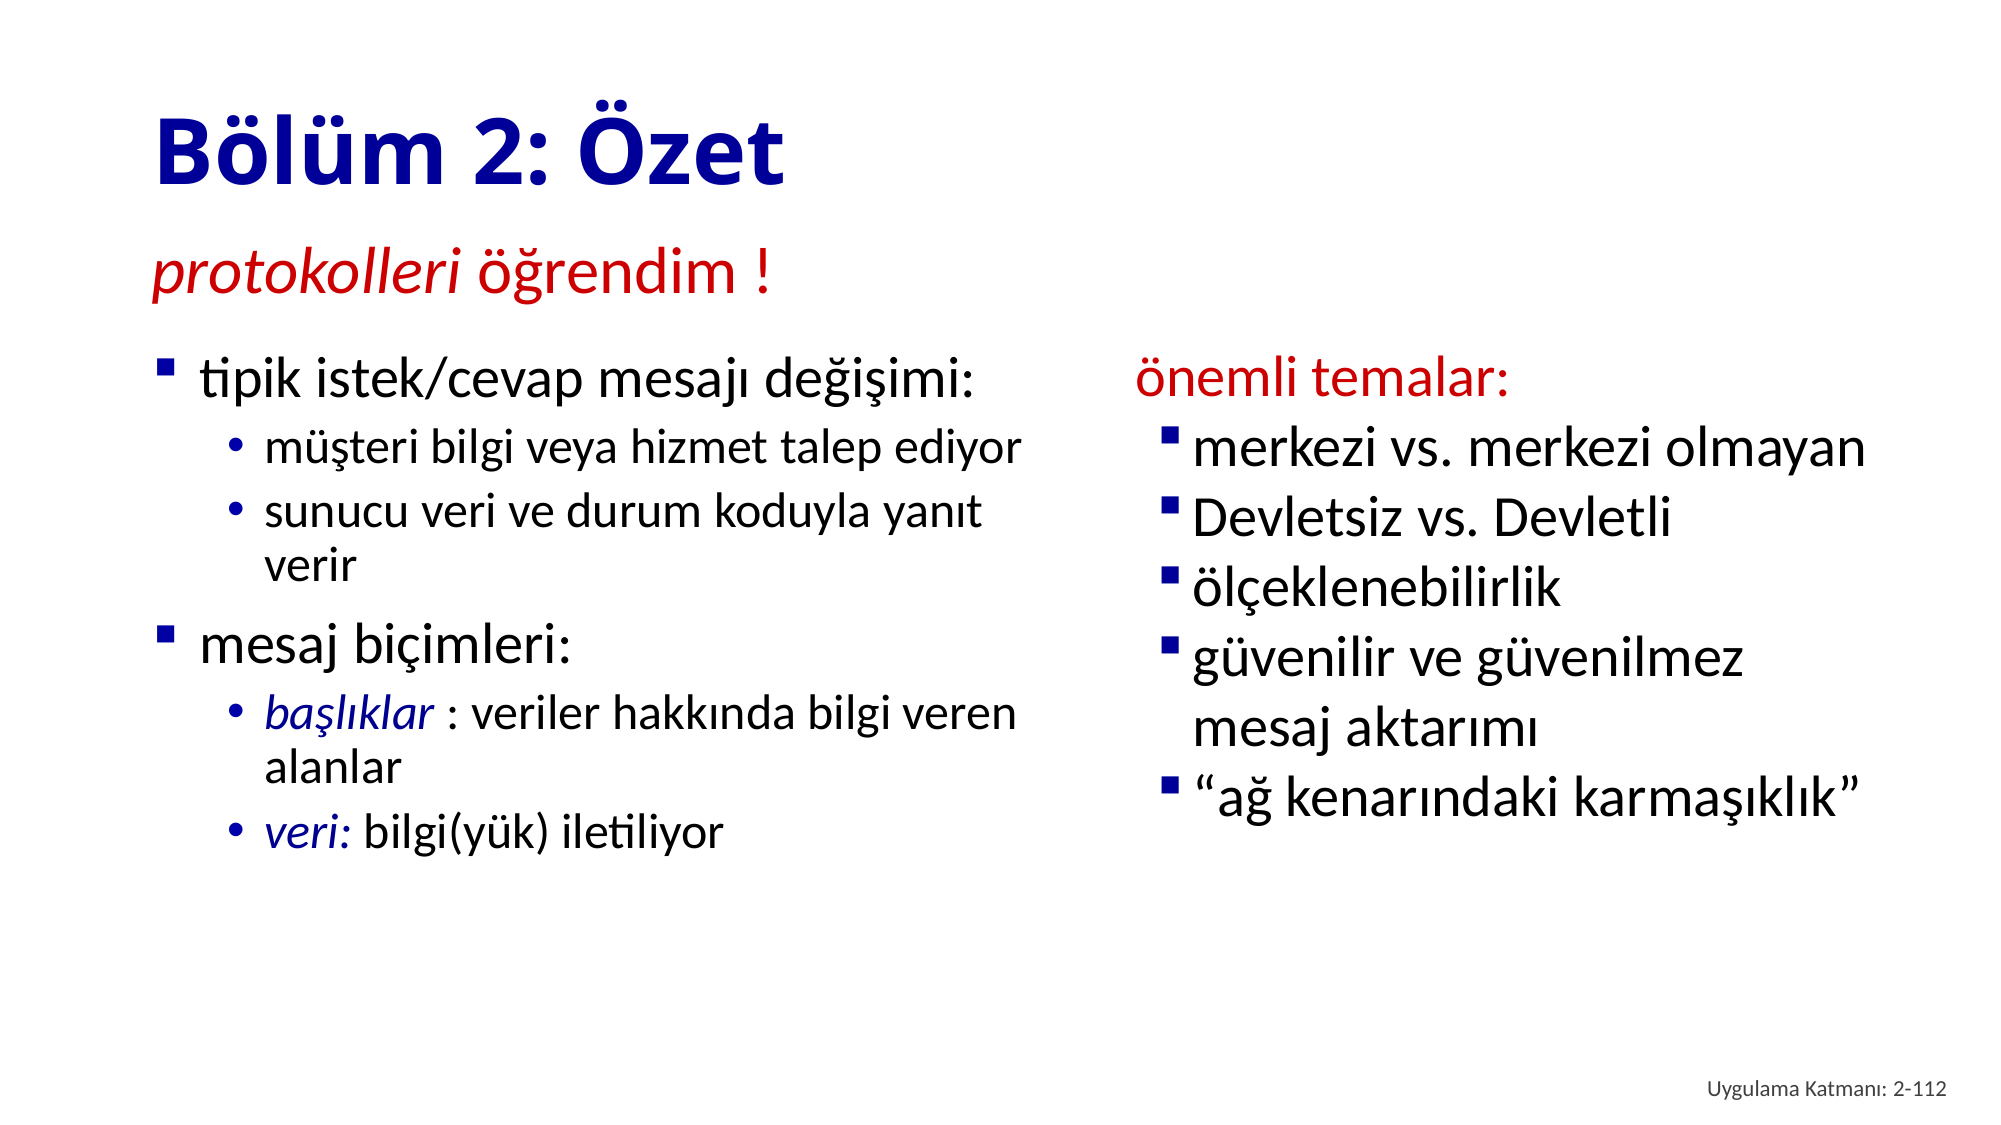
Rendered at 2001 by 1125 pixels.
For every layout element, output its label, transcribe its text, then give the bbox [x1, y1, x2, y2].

text_box protokolleri öğrendim ! [115, 228, 1791, 340]
list tipik istek/cevap mesajı değişimi: müşteri bilgi veya hizmet talep ediyor sunucu veri ve durum koduyla yanıt verir mesaj biçimleri: başlıklar : veriler hakkında bilgi veren alanlar veri: bilgi(yük) iletiliyor [137, 339, 1072, 1054]
text_box önemli temalar: merkezi vs. merkezi olmayan Devletsiz vs. Devletli ölçeklenebilirlik güvenilir ve güvenilmez mesaj aktarımı “ağ kenarındaki karmaşıklık” [1120, 330, 1885, 934]
slide_number Uygulama Katmanı: 2-112 [1512, 1056, 1963, 1117]
title Bölüm 2: Özet [137, 74, 1863, 221]
